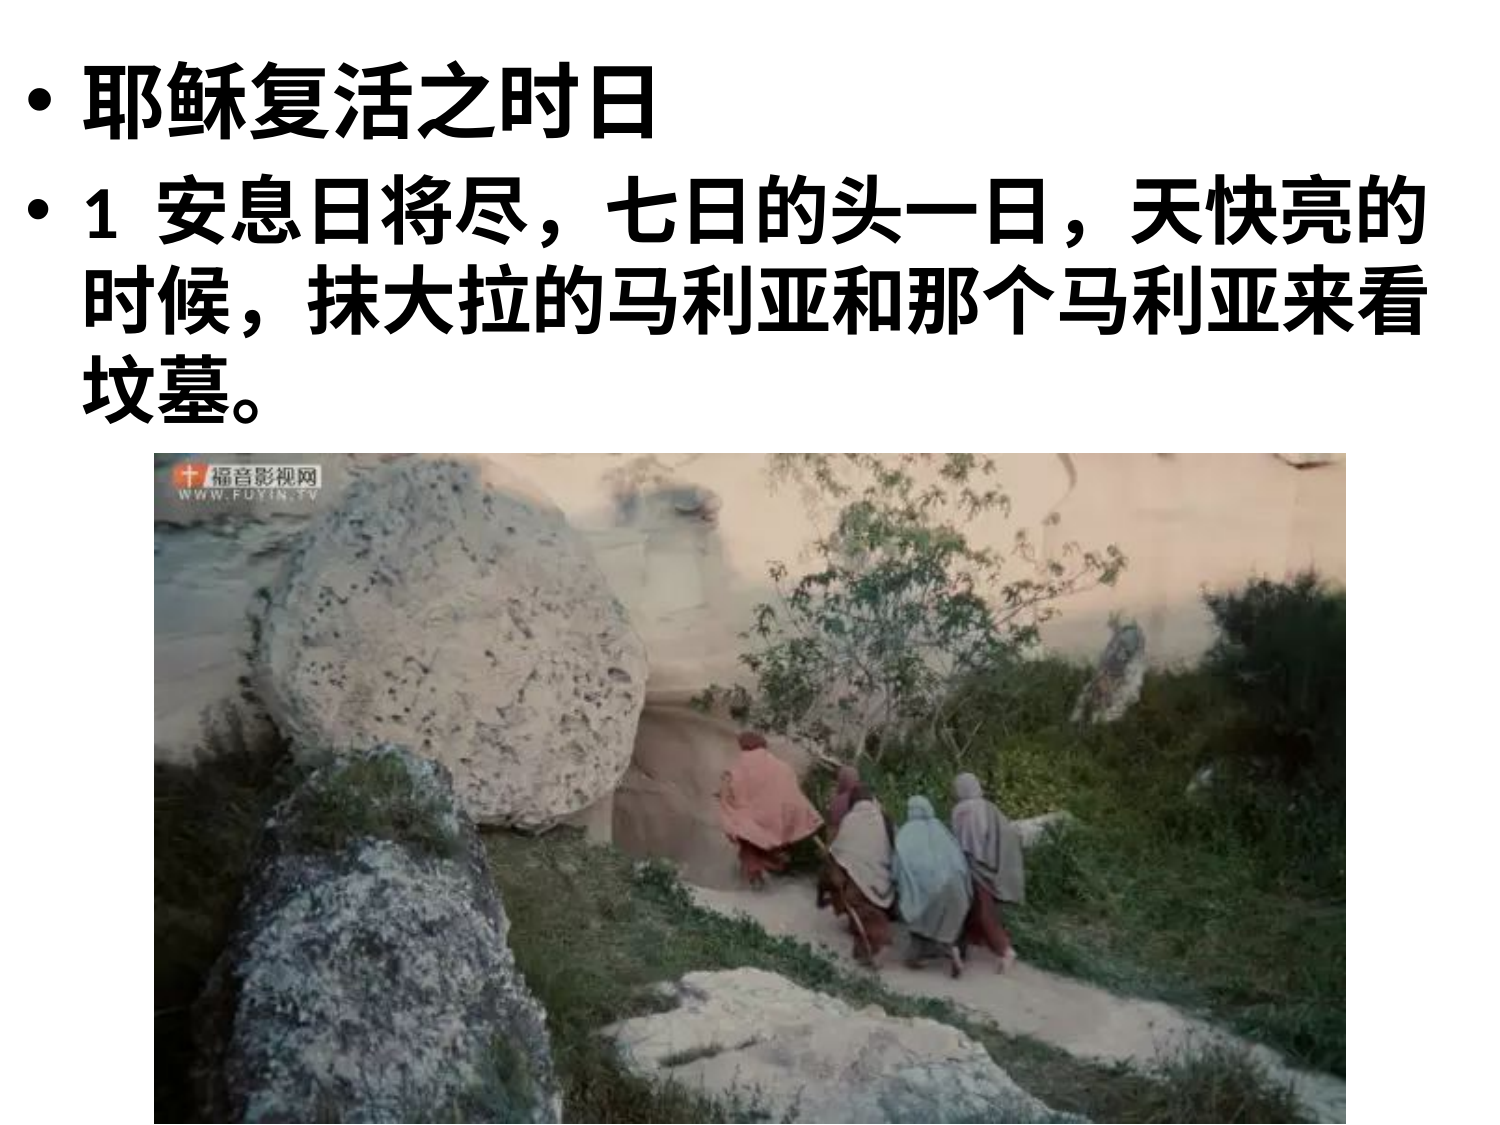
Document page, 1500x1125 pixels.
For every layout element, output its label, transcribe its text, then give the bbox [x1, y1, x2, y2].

list 耶稣复活之时日 1 安息日将尽，七日的头一日，天快亮的时候，抹大拉的马利亚和那个马利亚来看坟墓。 [10, 41, 1492, 1005]
picture [154, 453, 1346, 1124]
